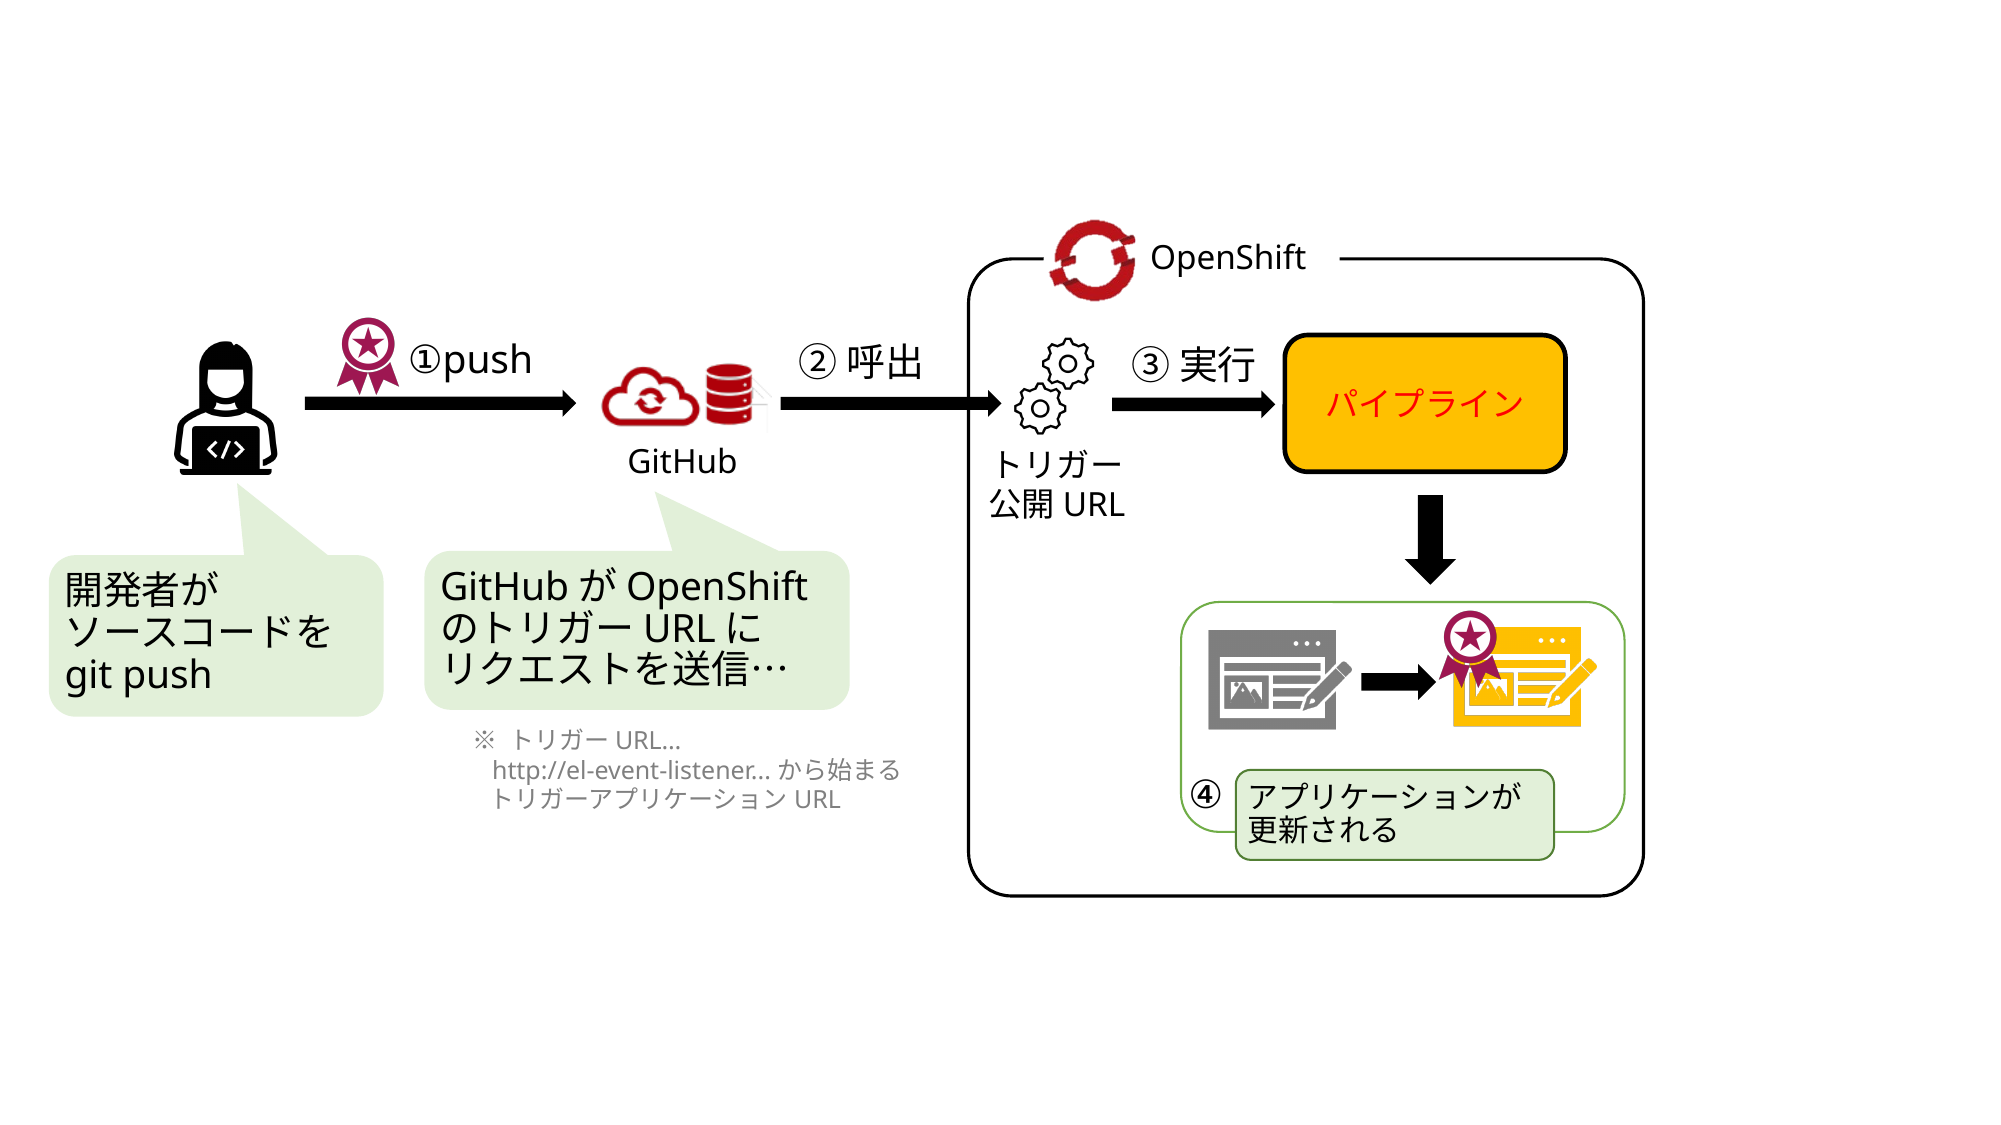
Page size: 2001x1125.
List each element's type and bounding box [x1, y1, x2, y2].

text_box [48, 202, 1644, 897]
